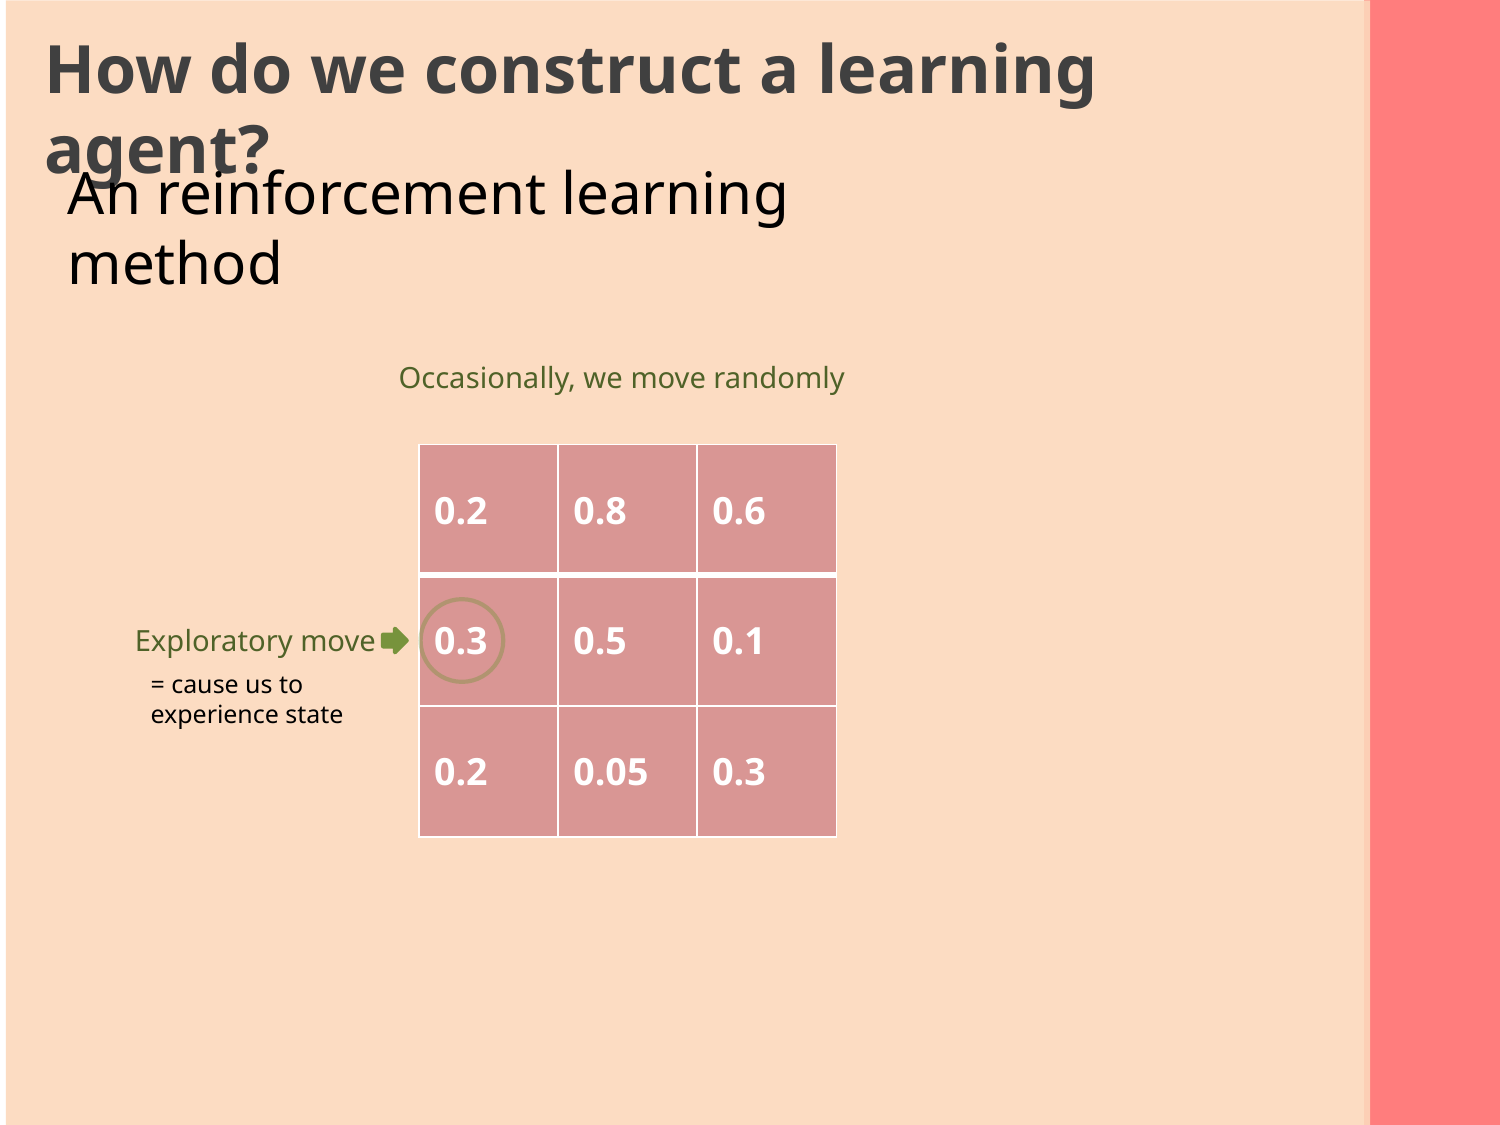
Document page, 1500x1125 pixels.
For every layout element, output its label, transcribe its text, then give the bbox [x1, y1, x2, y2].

text_box An reinforcement learning method [53, 148, 1034, 304]
text_box [418, 597, 506, 684]
text_box = cause us to experience state [135, 661, 384, 736]
text_box [1372, 0, 1500, 1125]
table_cell 0.5 [559, 578, 696, 705]
text_box [4, 0, 1372, 1125]
table_cell 0.05 [559, 707, 696, 836]
table_cell 0.3 [698, 707, 836, 836]
table_header 0.8 [559, 445, 696, 572]
text_box Exploratory move [120, 615, 407, 665]
text_box Occasionally, we move randomly [383, 351, 904, 402]
text_box How do we construct a learning agent? [29, 19, 1306, 194]
table_header 0.2 [420, 445, 557, 572]
table_cell 0.2 [420, 707, 557, 836]
table_cell 0.1 [698, 578, 836, 705]
table_cell 0.3 [420, 578, 557, 705]
table_header 0.6 [698, 445, 836, 572]
